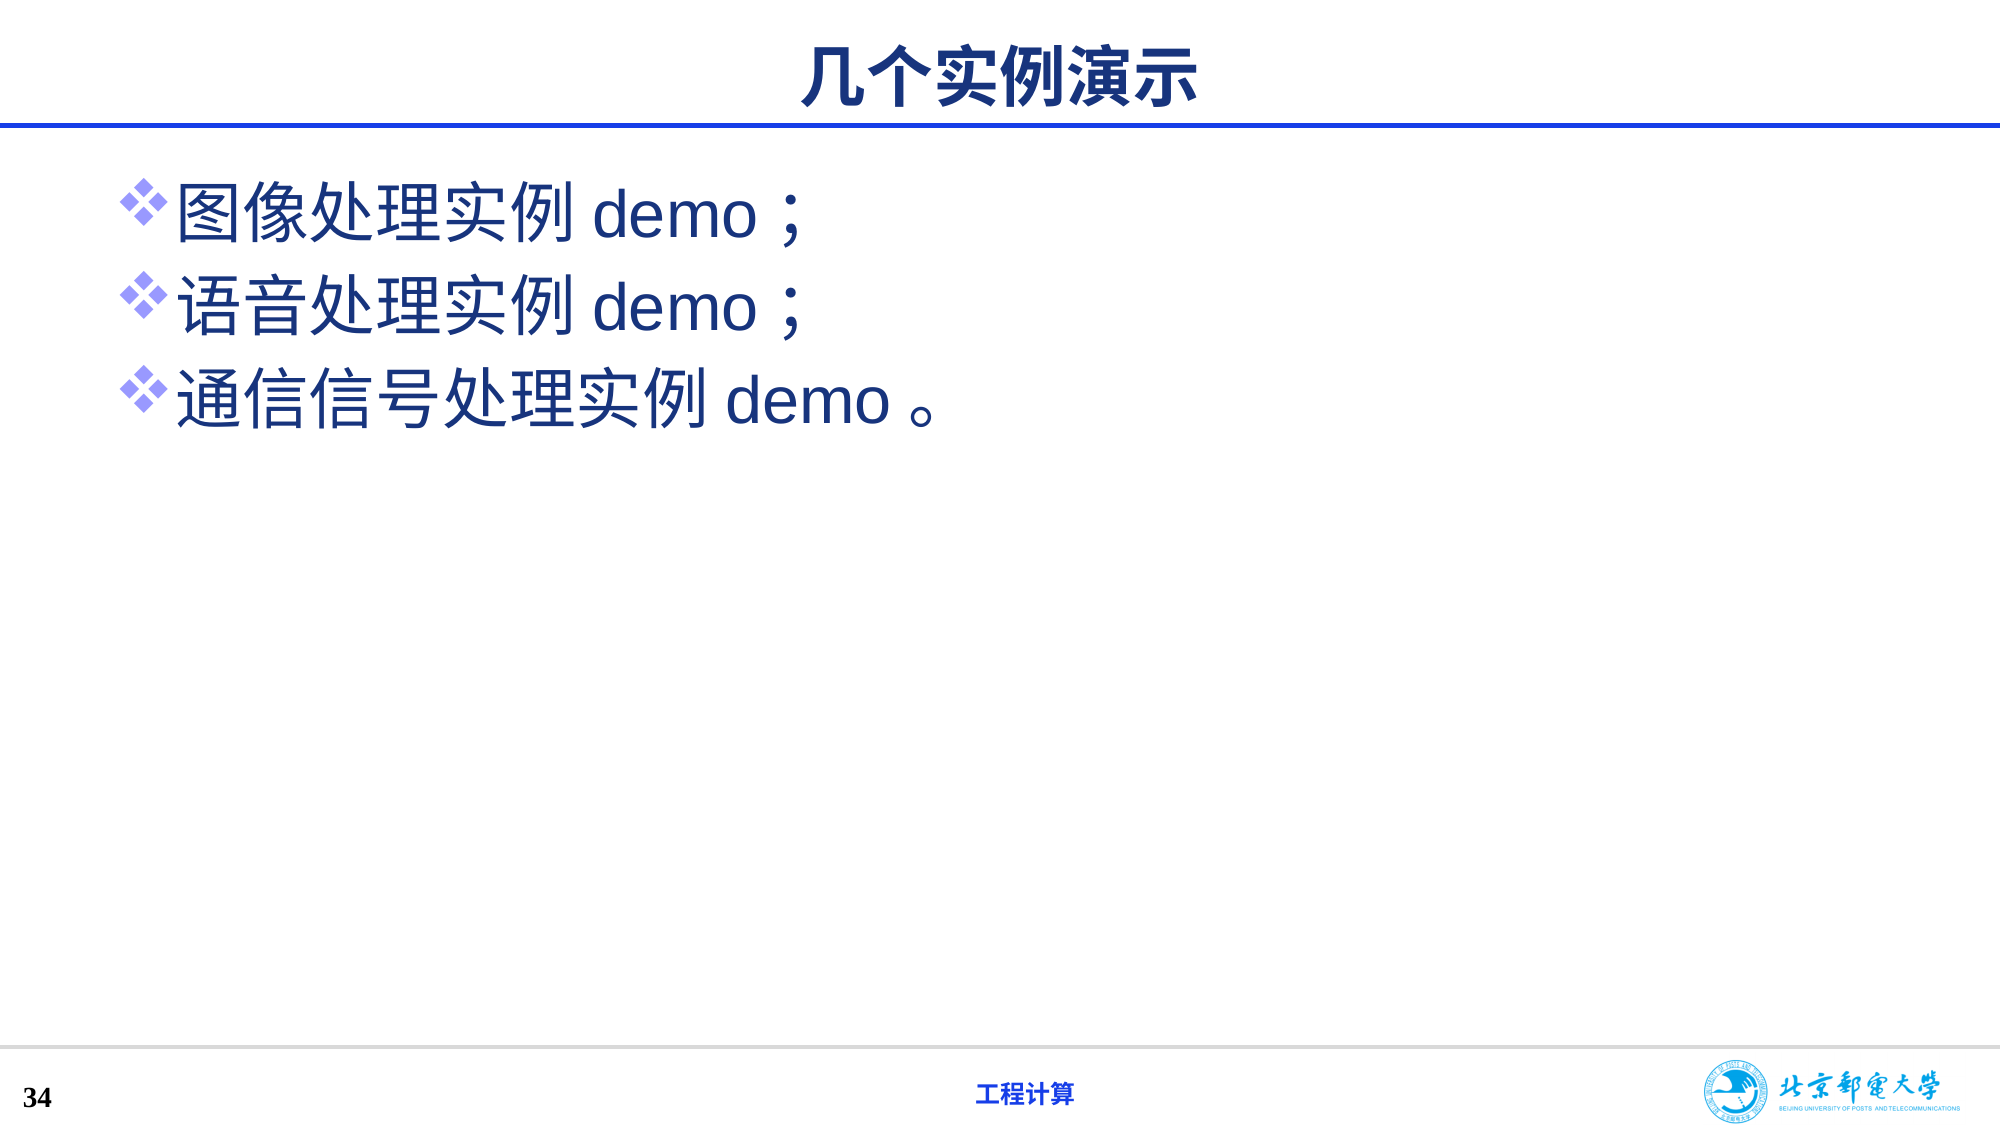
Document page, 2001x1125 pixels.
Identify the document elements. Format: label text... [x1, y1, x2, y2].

title 几个实例演示 [99, 27, 1900, 121]
picture [1703, 1052, 1966, 1125]
list 图像处理实例demo； 语音处理实例demo； 通信信号处理实例demo。 [99, 163, 1900, 1005]
slide_number 34 [7, 1070, 245, 1114]
